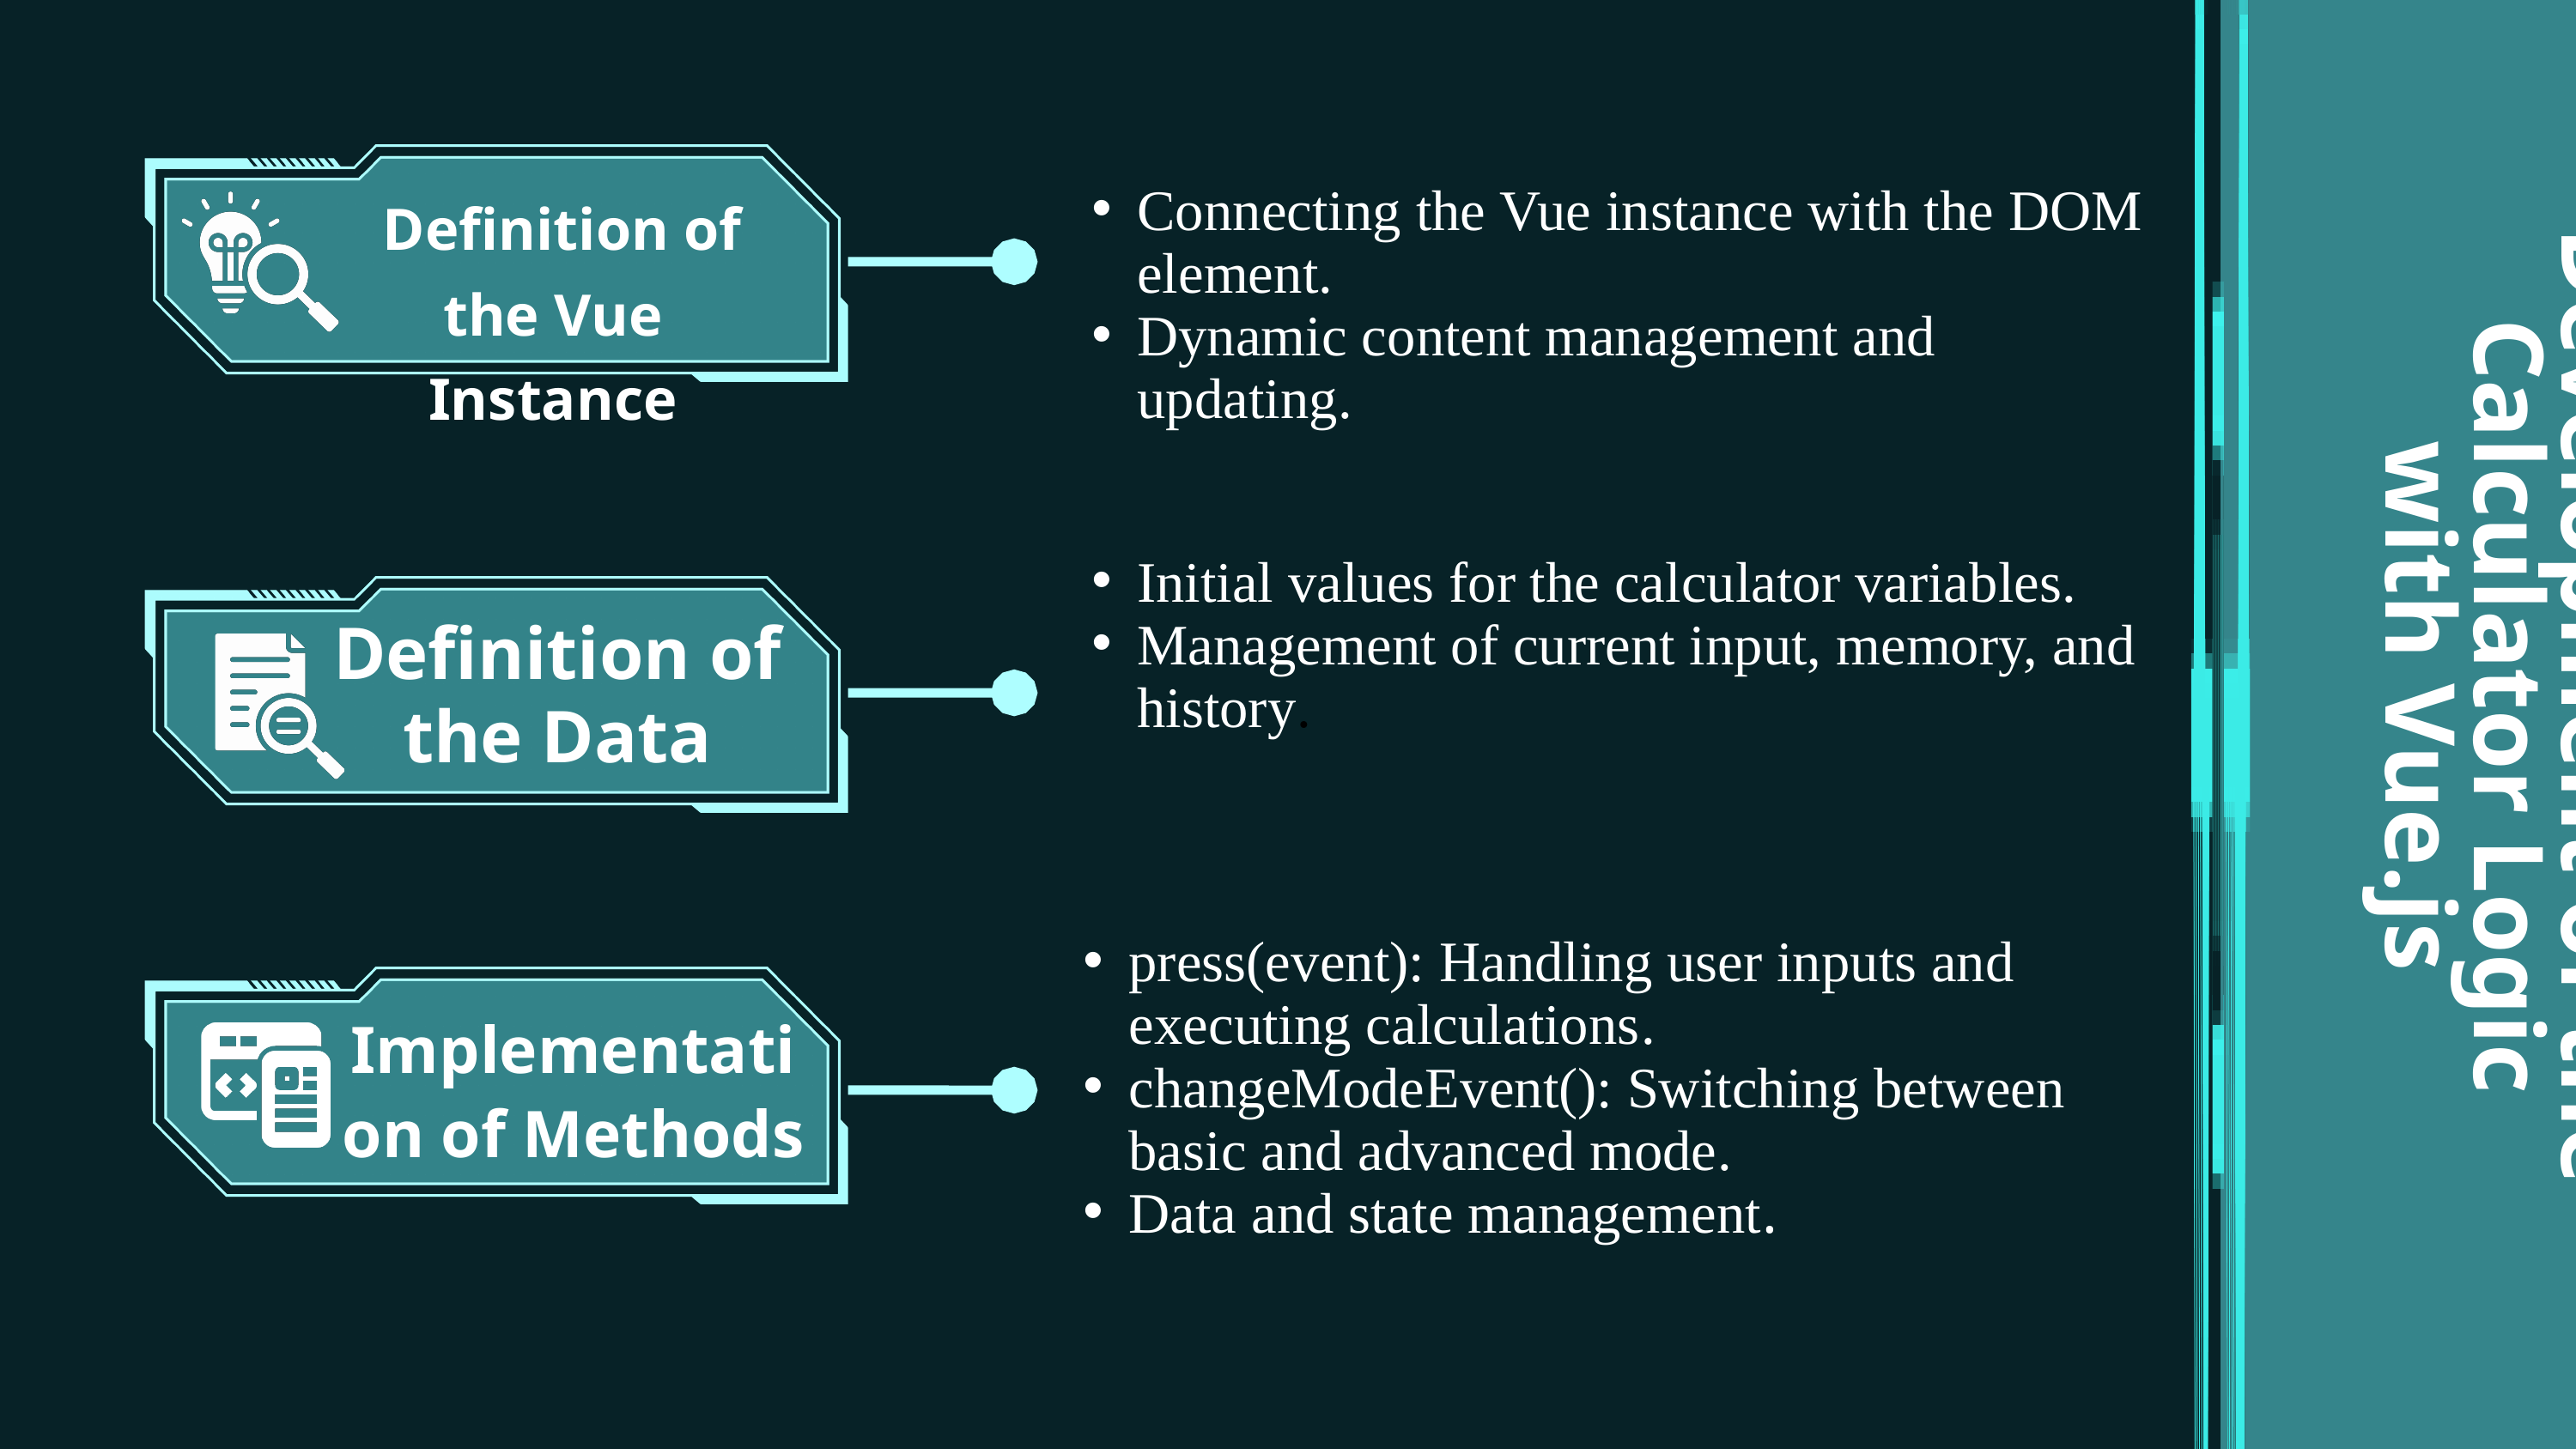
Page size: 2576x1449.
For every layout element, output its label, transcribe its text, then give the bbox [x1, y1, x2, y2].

text_box [144, 576, 848, 813]
text_box Implementation of Methods [338, 1003, 808, 1171]
text_box [201, 1022, 331, 1148]
text_box [848, 252, 1024, 271]
text_box Definition of the Data [330, 609, 785, 778]
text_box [2220, 0, 2576, 1449]
text_box Initial values for the calculator variables. Management of current input, memory, and history. [1046, 550, 2160, 739]
text_box Definition of the Vue Instance [325, 179, 781, 432]
text_box [181, 191, 325, 333]
text_box [215, 634, 345, 779]
text_box press(event): Handling user inputs and executing calculations. changeModeEvent(): Switching between basic and advanced mode. Data and state management. [1037, 931, 2151, 1307]
text_box [144, 967, 848, 1204]
text_box [848, 683, 1024, 702]
text_box [2190, 0, 2215, 1449]
text_box [848, 1081, 1024, 1100]
text_box [144, 144, 848, 382]
text_box Connecting the Vue instance with the DOM element. Dynamic content management and updating. [1046, 179, 2160, 431]
